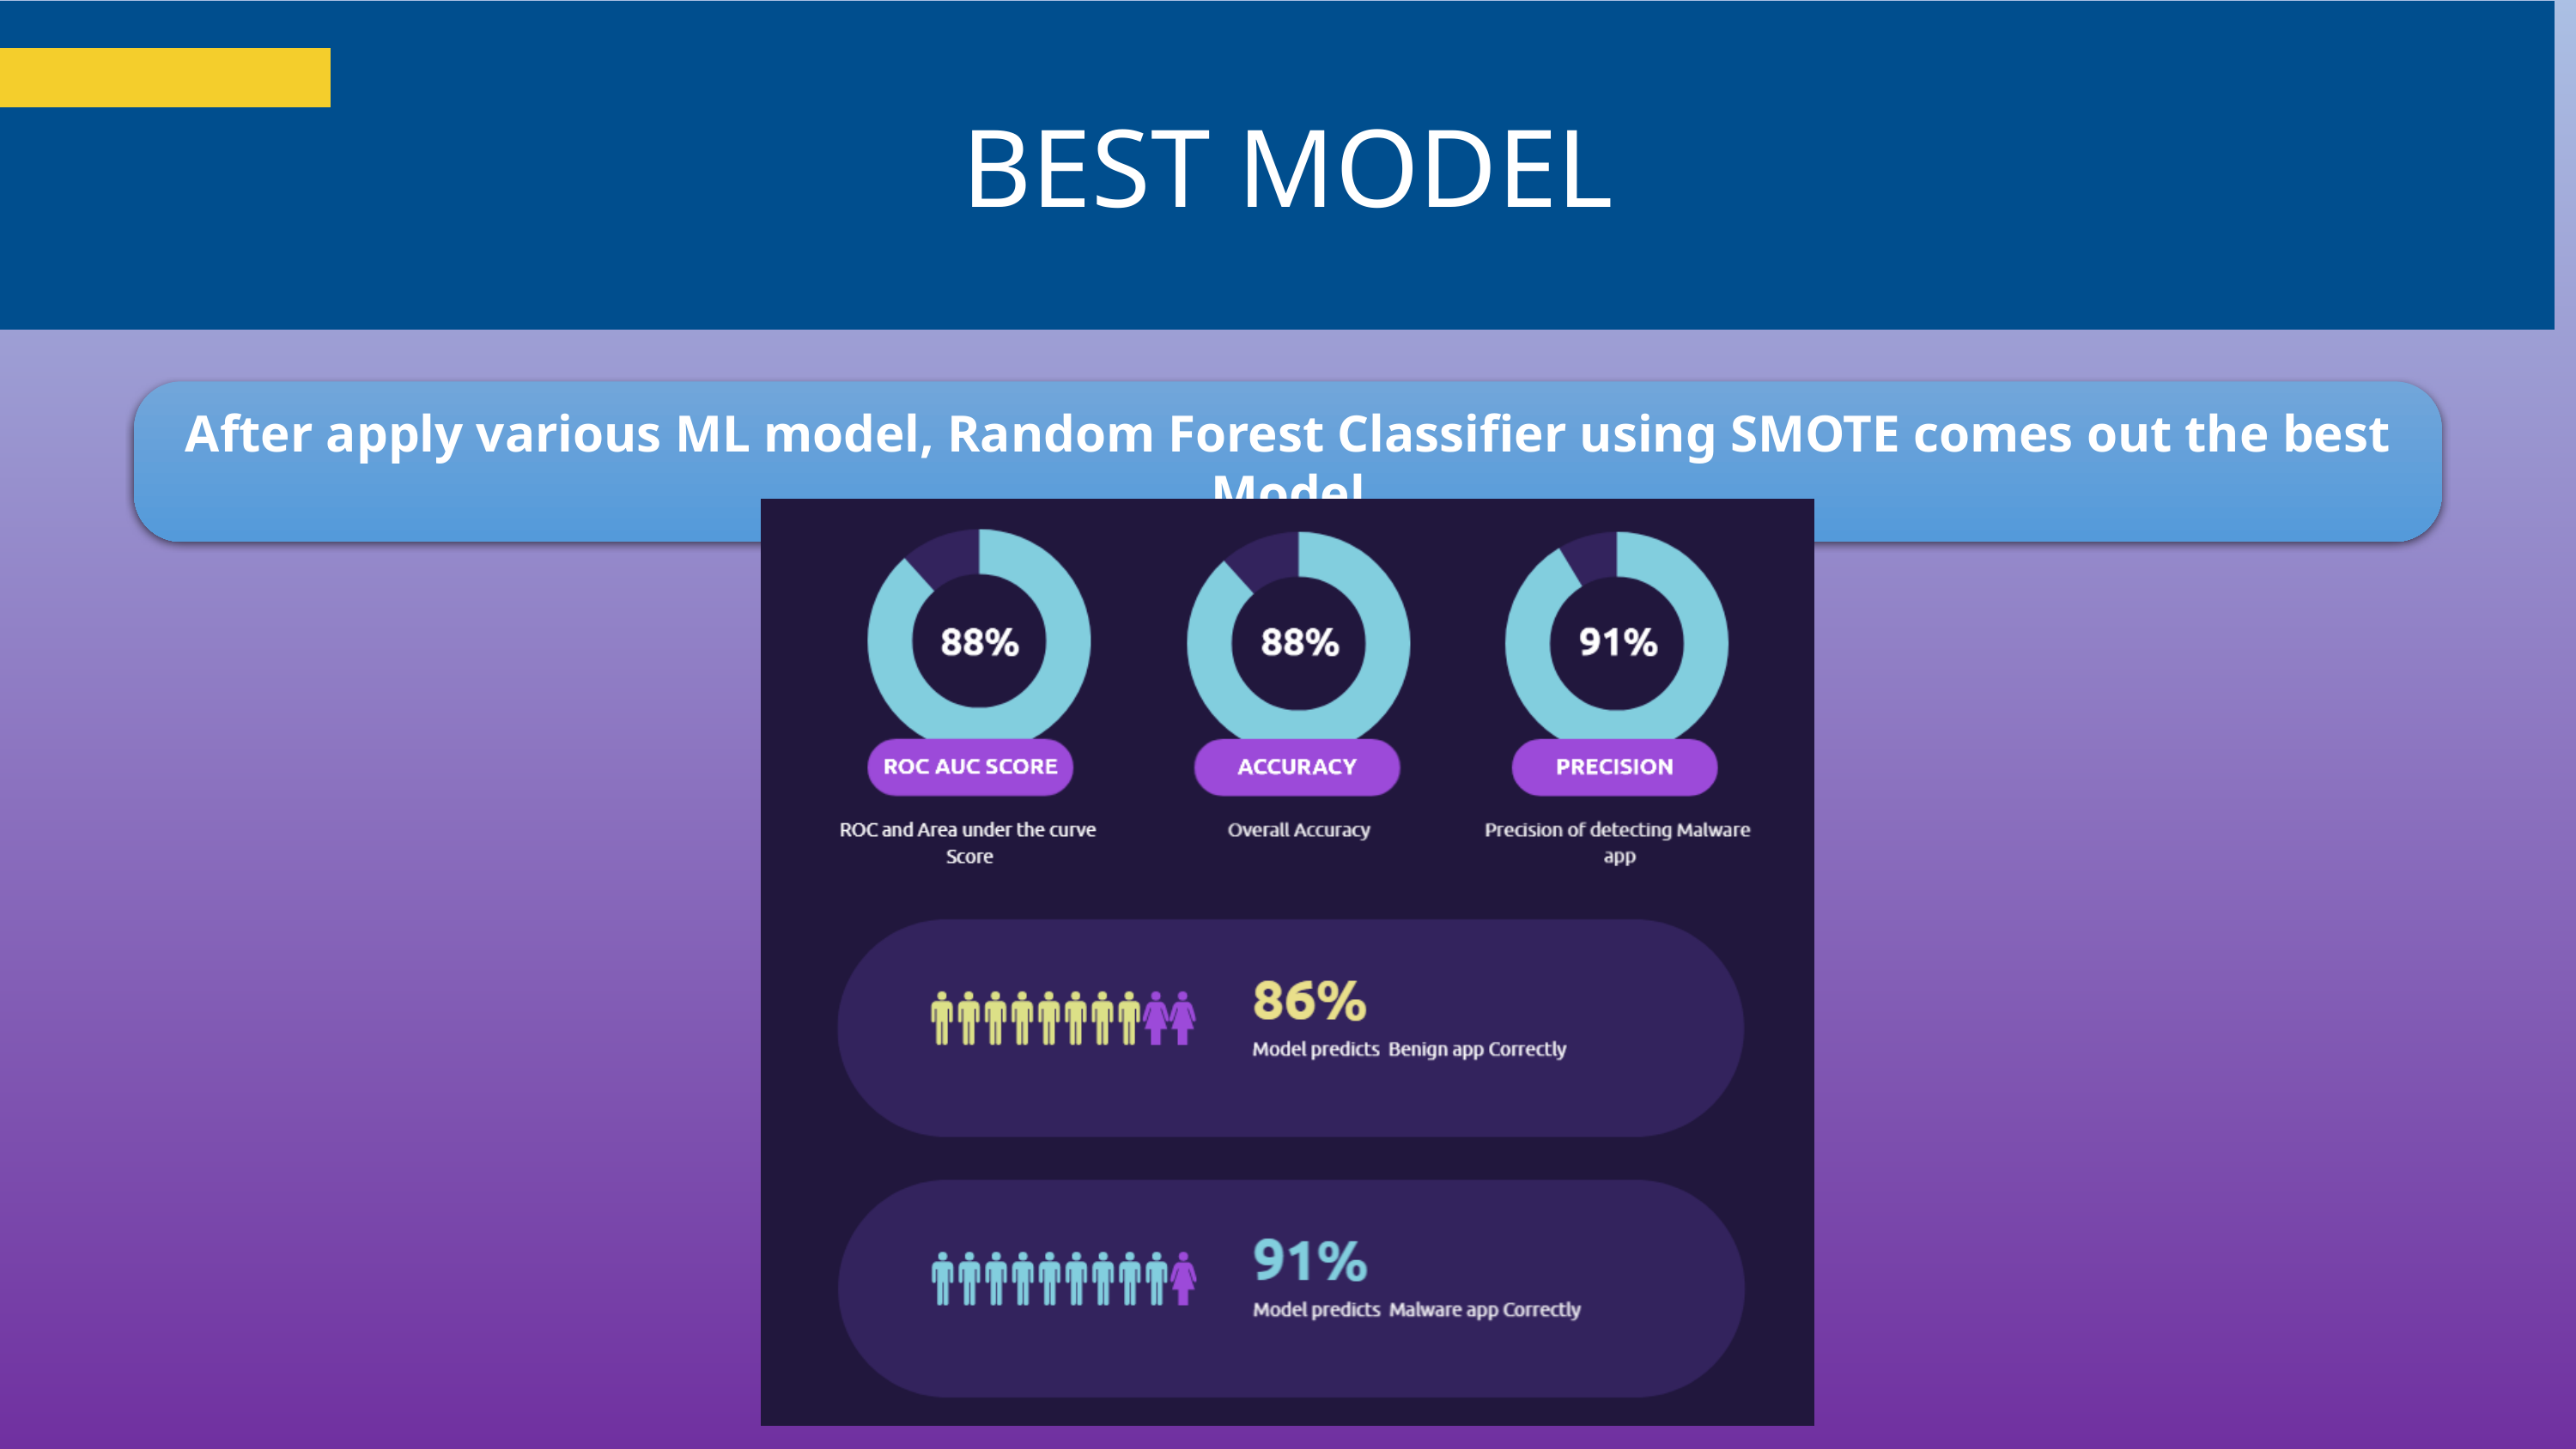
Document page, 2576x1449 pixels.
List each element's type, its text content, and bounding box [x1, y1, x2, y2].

text_box After apply various ML model, Random Forest Classifier using SMOTE comes out the best Model [134, 475, 2442, 543]
picture [761, 499, 1814, 1427]
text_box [0, 0, 2555, 475]
